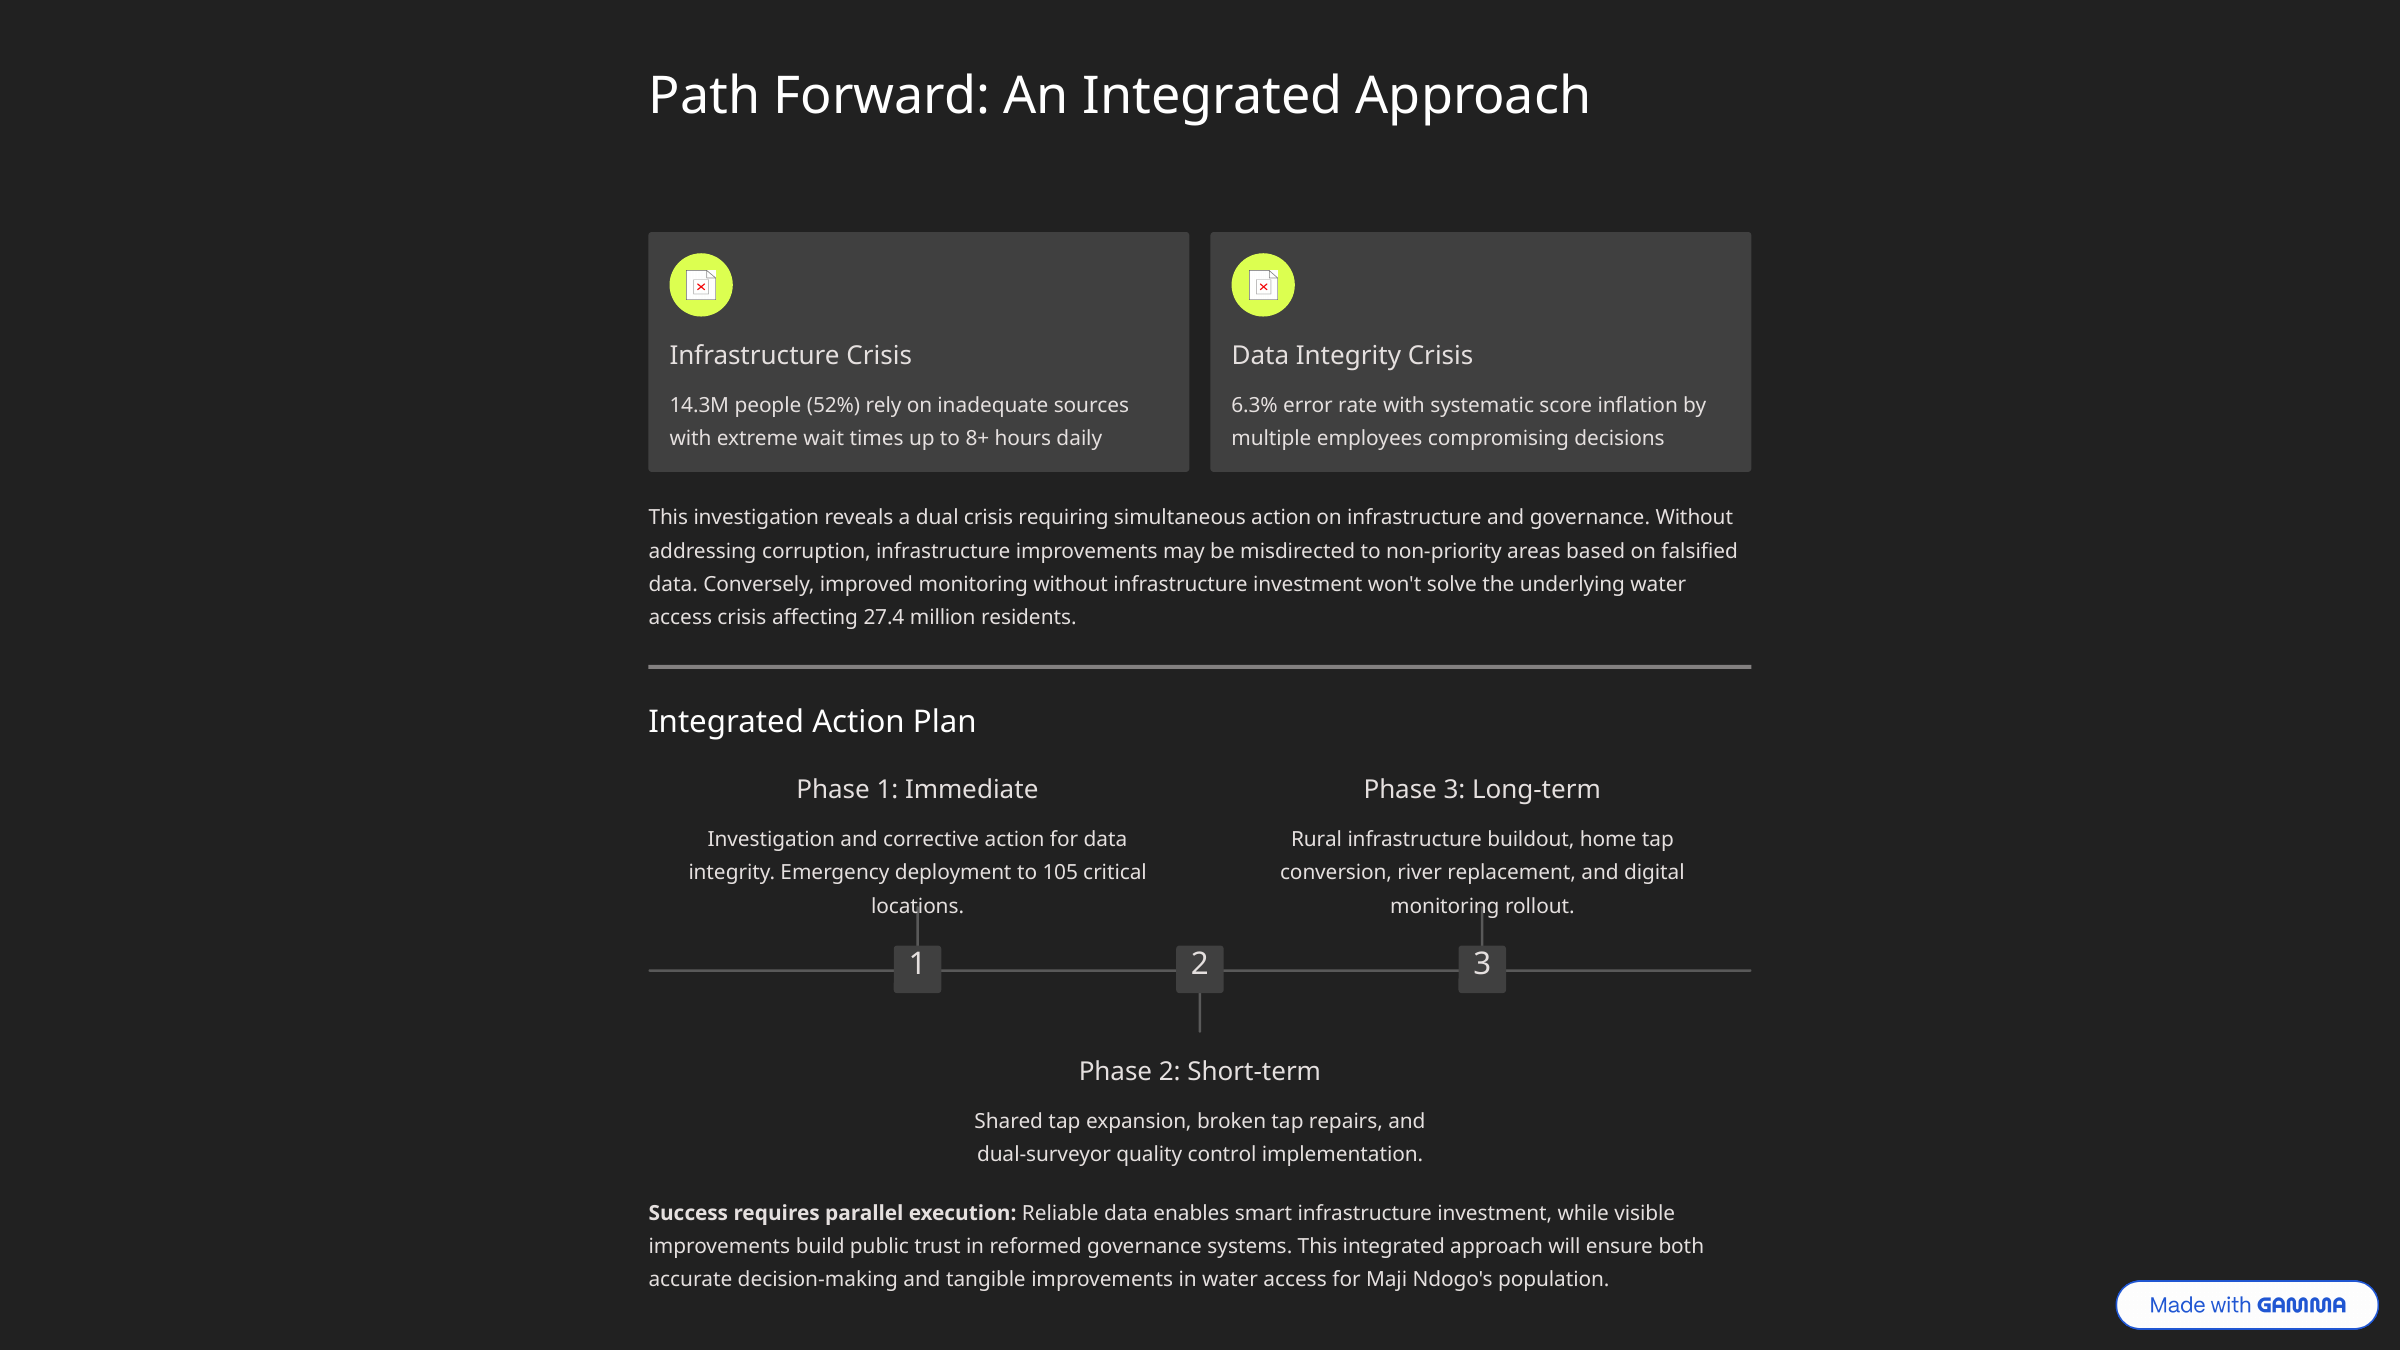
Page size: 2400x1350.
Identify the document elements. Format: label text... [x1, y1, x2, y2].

text_box [893, 945, 942, 994]
text_box Investigation and corrective action for data integrity. Emergency deployment to 105 critical locations. [669, 817, 1166, 885]
text_box 2 [1184, 949, 1216, 990]
text_box Phase 1: Immediate [775, 771, 1061, 805]
text_box Shared tap expansion, broken tap repairs, and dual-surveyor quality control implementation. [951, 1099, 1448, 1167]
text_box [648, 664, 1752, 669]
text_box Data Integrity Crisis [1231, 337, 1565, 371]
text_box 6.3% error rate with systematic score inflation by multiple employees compromising decisions [1231, 383, 1731, 451]
text_box This investigation reveals a dual crisis requiring simultaneous action on infrastructure and governance. Without addressing corruption, infrastructure improvements may be misdirected to non-priority areas based on falsified data. Conversely, improved monitoring without infrastructure investment won't solve the underlying water access crisis affecting 27.4 million residents. [648, 495, 1752, 631]
text_box [669, 253, 733, 317]
text_box [1231, 253, 1295, 317]
text_box Success requires parallel execution: Reliable data enables smart infrastructure investment, while visible improvements build public trust in reformed governance systems. This integrated approach will ensure both accurate decision-making and tangible improvements in water access for Maji Ndogo's population. [648, 1190, 1752, 1292]
picture [2106, 1271, 2389, 1339]
text_box [1210, 232, 1752, 472]
picture [1248, 270, 1278, 300]
text_box 1 [901, 949, 934, 990]
text_box Integrated Action Plan [648, 700, 1067, 741]
text_box [1176, 945, 1224, 994]
text_box [648, 232, 1190, 472]
text_box Phase 3: Long-term [1339, 771, 1625, 805]
text_box [1458, 945, 1507, 994]
text_box 14.3M people (52%) rely on inadequate sources with extreme wait times up to 8+ hours daily [669, 383, 1169, 451]
text_box Rural infrastructure buildout, home tap conversion, river replacement, and digital monitoring rollout. [1234, 817, 1731, 885]
text_box Phase 2: Short-term [1049, 1053, 1351, 1087]
text_box [1198, 994, 1202, 1033]
text_box Path Forward: An Integrated Approach [648, 57, 1752, 190]
text_box [1480, 906, 1484, 945]
text_box 3 [1466, 949, 1498, 990]
picture [686, 270, 716, 300]
text_box Infrastructure Crisis [669, 337, 1003, 371]
